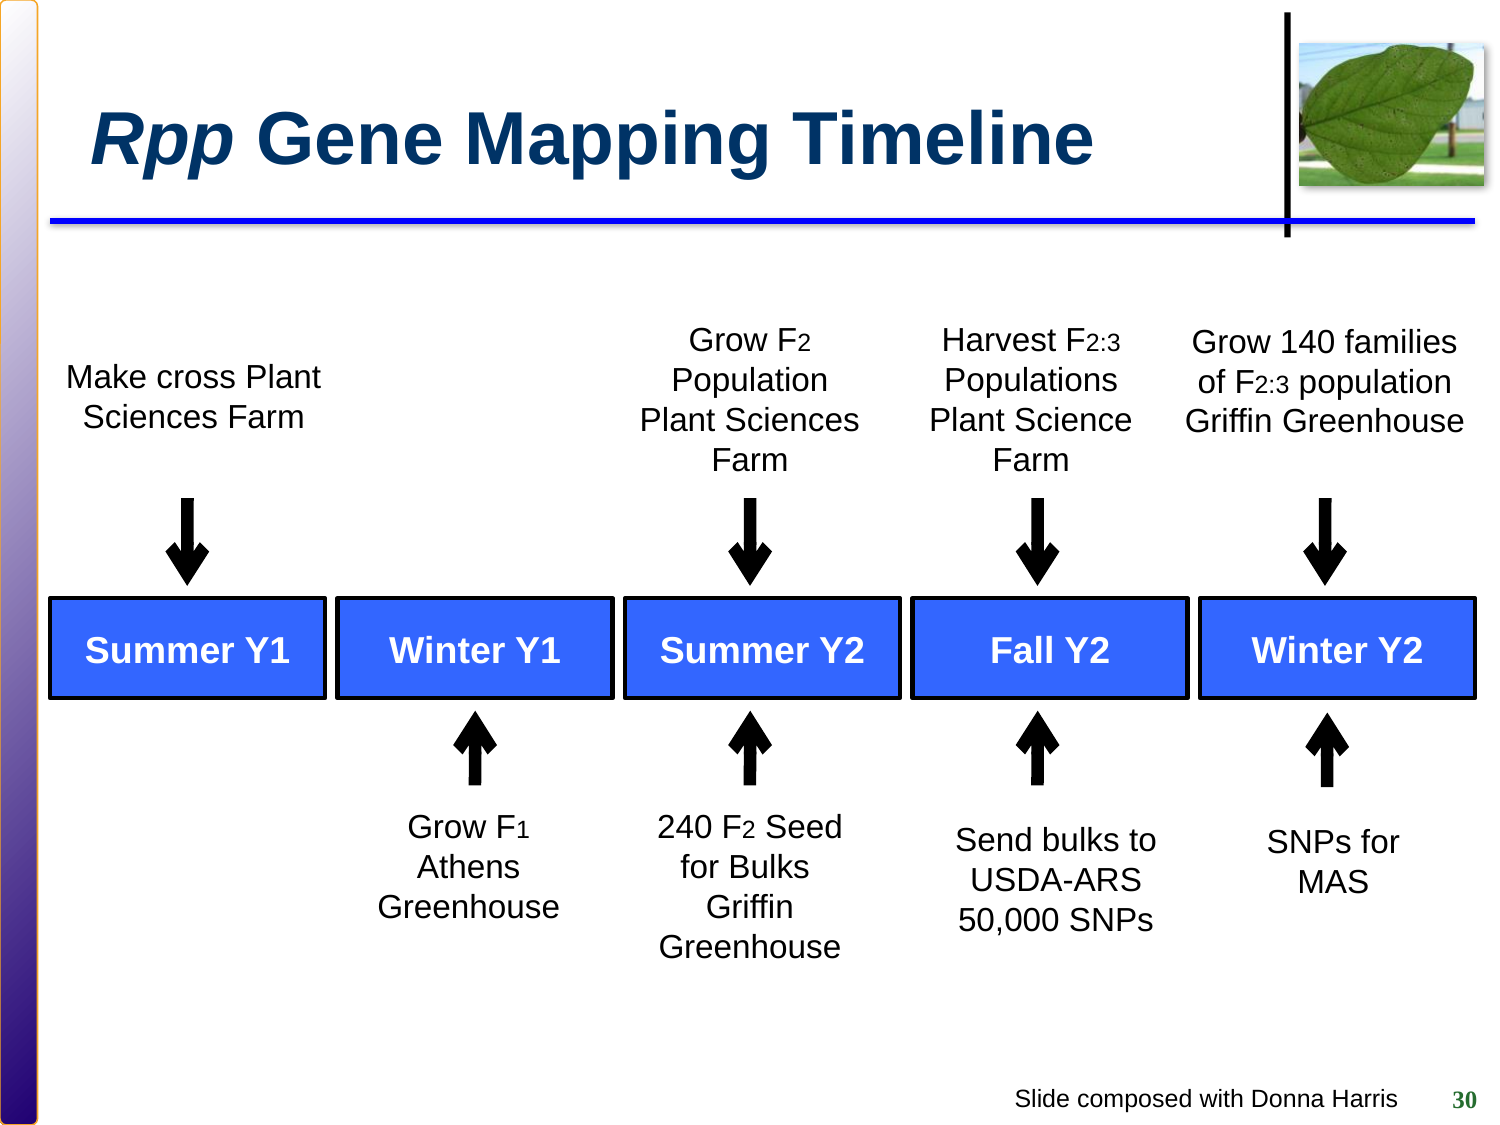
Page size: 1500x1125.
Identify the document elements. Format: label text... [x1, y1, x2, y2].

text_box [624, 710, 876, 976]
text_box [12, 347, 376, 699]
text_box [599, 310, 901, 699]
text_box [1214, 712, 1453, 909]
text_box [337, 597, 613, 935]
title Rpp Gene Mapping Timeline [74, 37, 1226, 188]
text_box Slide composed with Donna Harris [999, 1075, 1500, 1121]
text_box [912, 310, 1151, 587]
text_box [912, 597, 1188, 948]
picture [1299, 43, 1484, 186]
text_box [1162, 312, 1488, 699]
